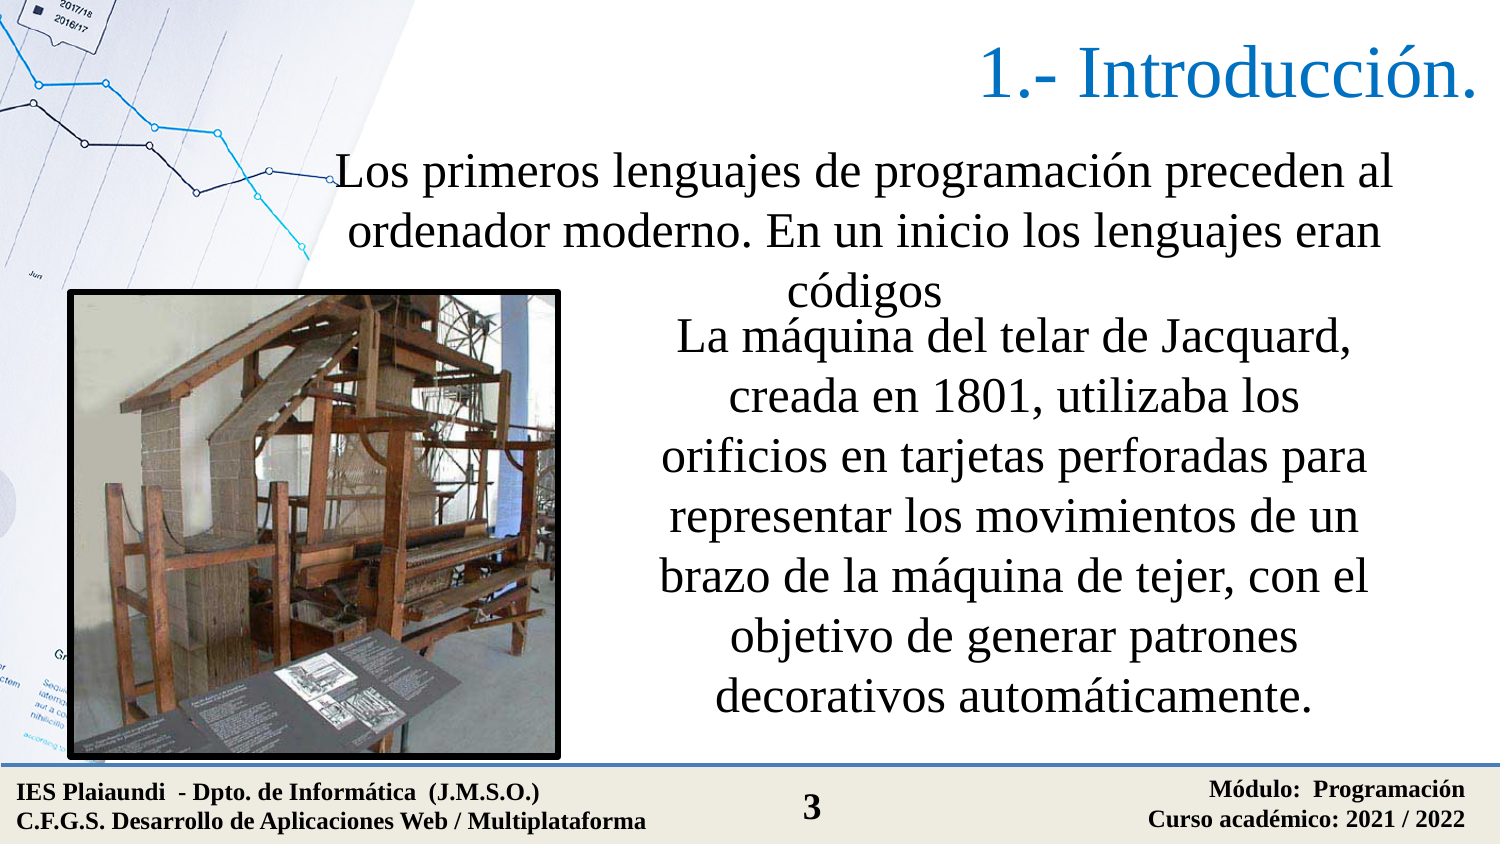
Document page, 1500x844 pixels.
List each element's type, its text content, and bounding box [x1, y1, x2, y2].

picture [0, 0, 1500, 763]
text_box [1, 764, 1500, 844]
title 1.- Introducción. [191, 4, 1495, 130]
text_box Los primeros lenguajes de programación preceden al ordenador moderno. En un inicio los lenguajes eran códigos [248, 129, 1481, 325]
text_box La máquina del telar de Jacquard, creada en 1801, utilizaba los orificios en tarjetas perforadas para representar los movimientos de un brazo de la máquina de tejer, con el objetivo de generar patrones decorativos automáticamente. [624, 295, 1405, 730]
